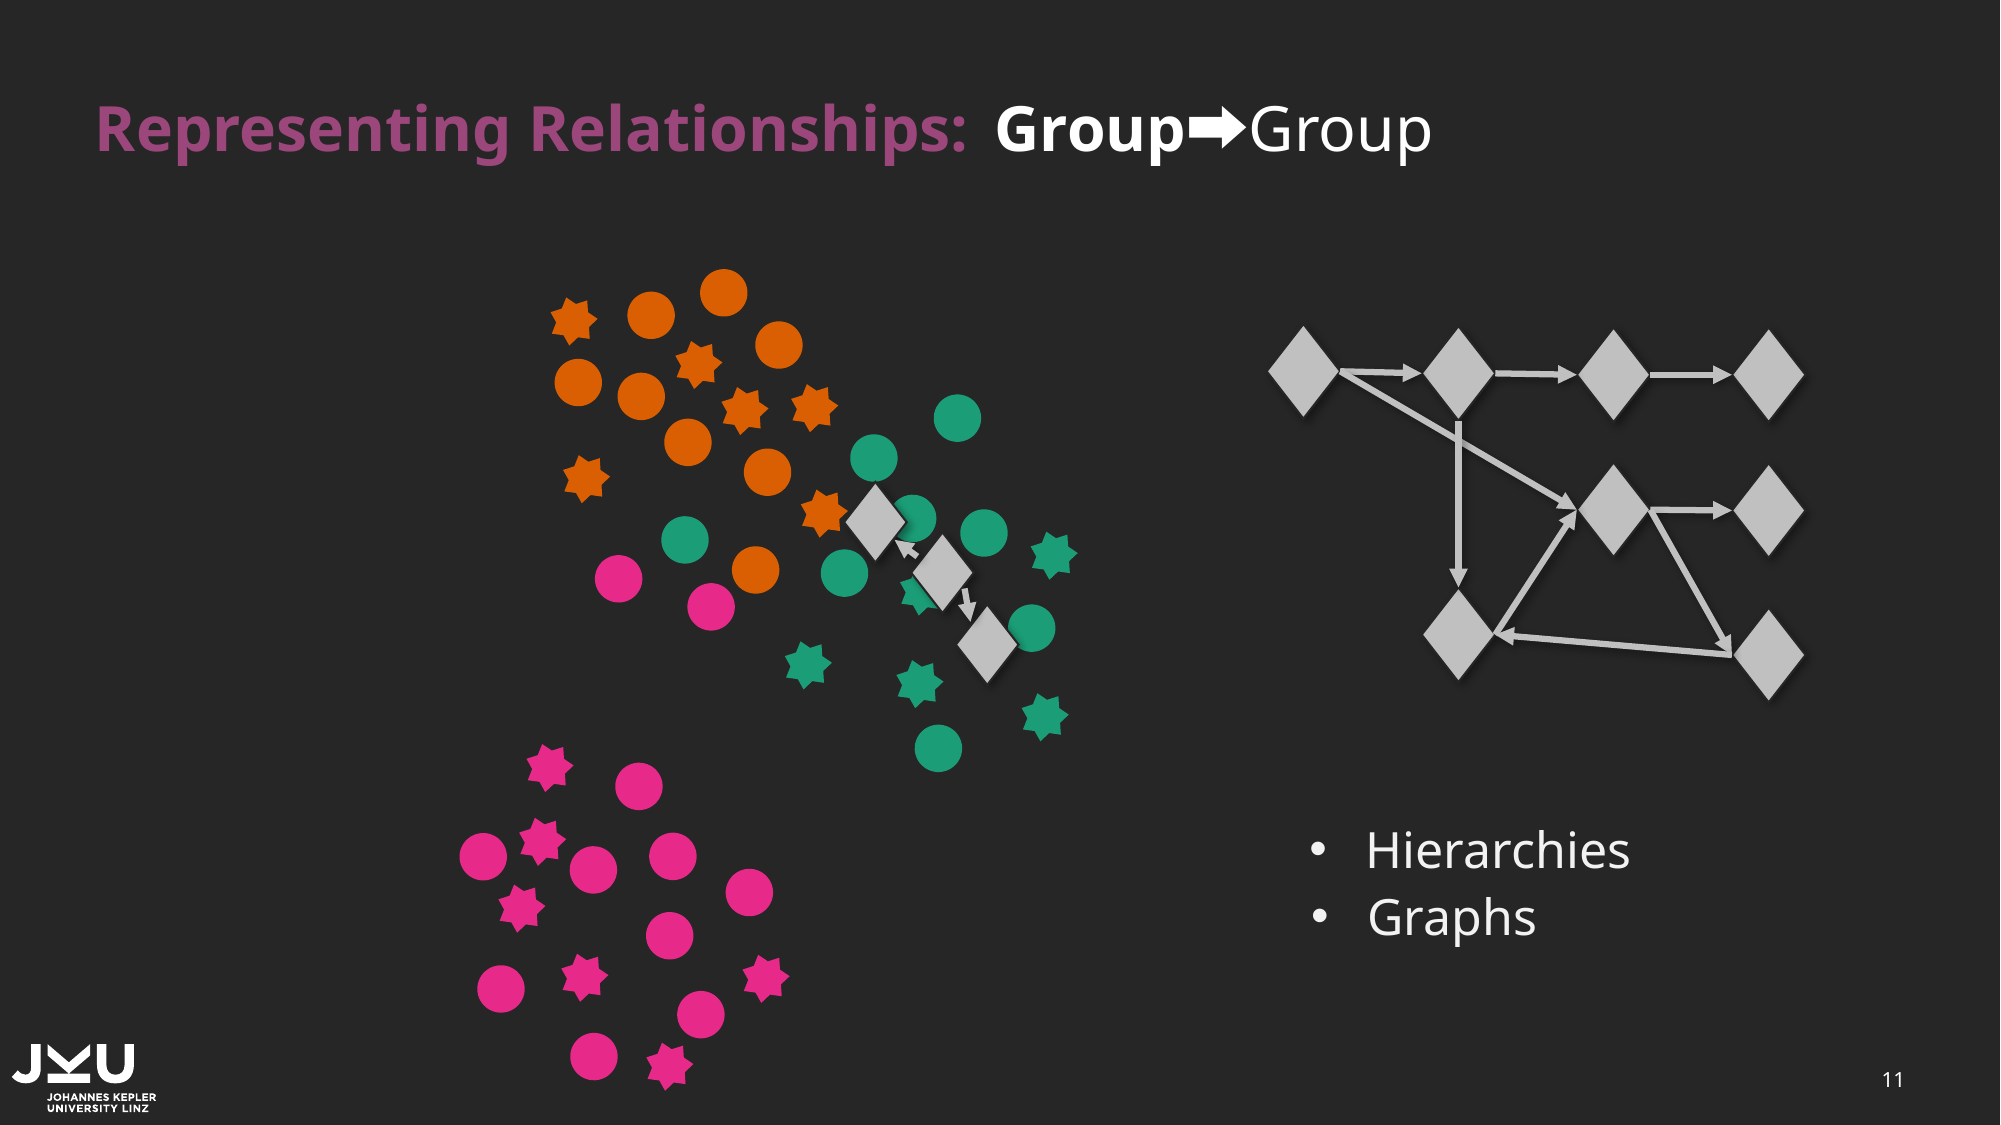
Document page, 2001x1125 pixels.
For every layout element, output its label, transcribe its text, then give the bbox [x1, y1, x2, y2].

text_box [1340, 371, 1806, 703]
text_box [724, 867, 775, 918]
text_box [548, 295, 600, 348]
slide_number 11 [1807, 1042, 1921, 1103]
text_box [458, 832, 508, 882]
text_box [614, 761, 664, 812]
text_box [561, 453, 612, 505]
text_box [742, 447, 793, 497]
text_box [844, 481, 1019, 686]
text_box [476, 964, 526, 1014]
text_box [593, 554, 644, 604]
text_box [1029, 530, 1080, 582]
text_box [819, 548, 844, 598]
text_box [568, 845, 619, 895]
text_box [569, 1031, 619, 1082]
text_box [660, 515, 710, 565]
text_box [789, 382, 840, 434]
text_box [673, 339, 725, 391]
text_box [676, 989, 726, 1040]
text_box [783, 639, 834, 692]
text_box [719, 385, 771, 437]
text_box [616, 371, 666, 422]
text_box [849, 433, 899, 481]
text_box [663, 417, 713, 468]
text_box [626, 290, 676, 341]
text_box [686, 582, 736, 632]
text_box [740, 953, 792, 1005]
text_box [1421, 420, 1732, 683]
text_box Hierarchies [1294, 820, 1806, 886]
text_box [1020, 691, 1071, 743]
text_box [730, 545, 781, 595]
text_box [524, 742, 576, 794]
text_box [559, 952, 611, 1004]
text_box [553, 357, 604, 408]
text_box [699, 268, 749, 318]
text_box [799, 487, 844, 540]
text_box [754, 320, 804, 370]
text_box [517, 816, 568, 868]
text_box Graphs [1296, 888, 1808, 953]
text_box [932, 393, 983, 443]
text_box [644, 1041, 696, 1093]
text_box [1019, 603, 1057, 653]
text_box [645, 911, 695, 961]
text_box [648, 831, 698, 882]
text_box [496, 883, 548, 935]
text_box [896, 686, 941, 710]
text_box [913, 723, 964, 774]
title Representing Relationships: Group⮕Group [79, 94, 1905, 257]
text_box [1266, 323, 1806, 423]
